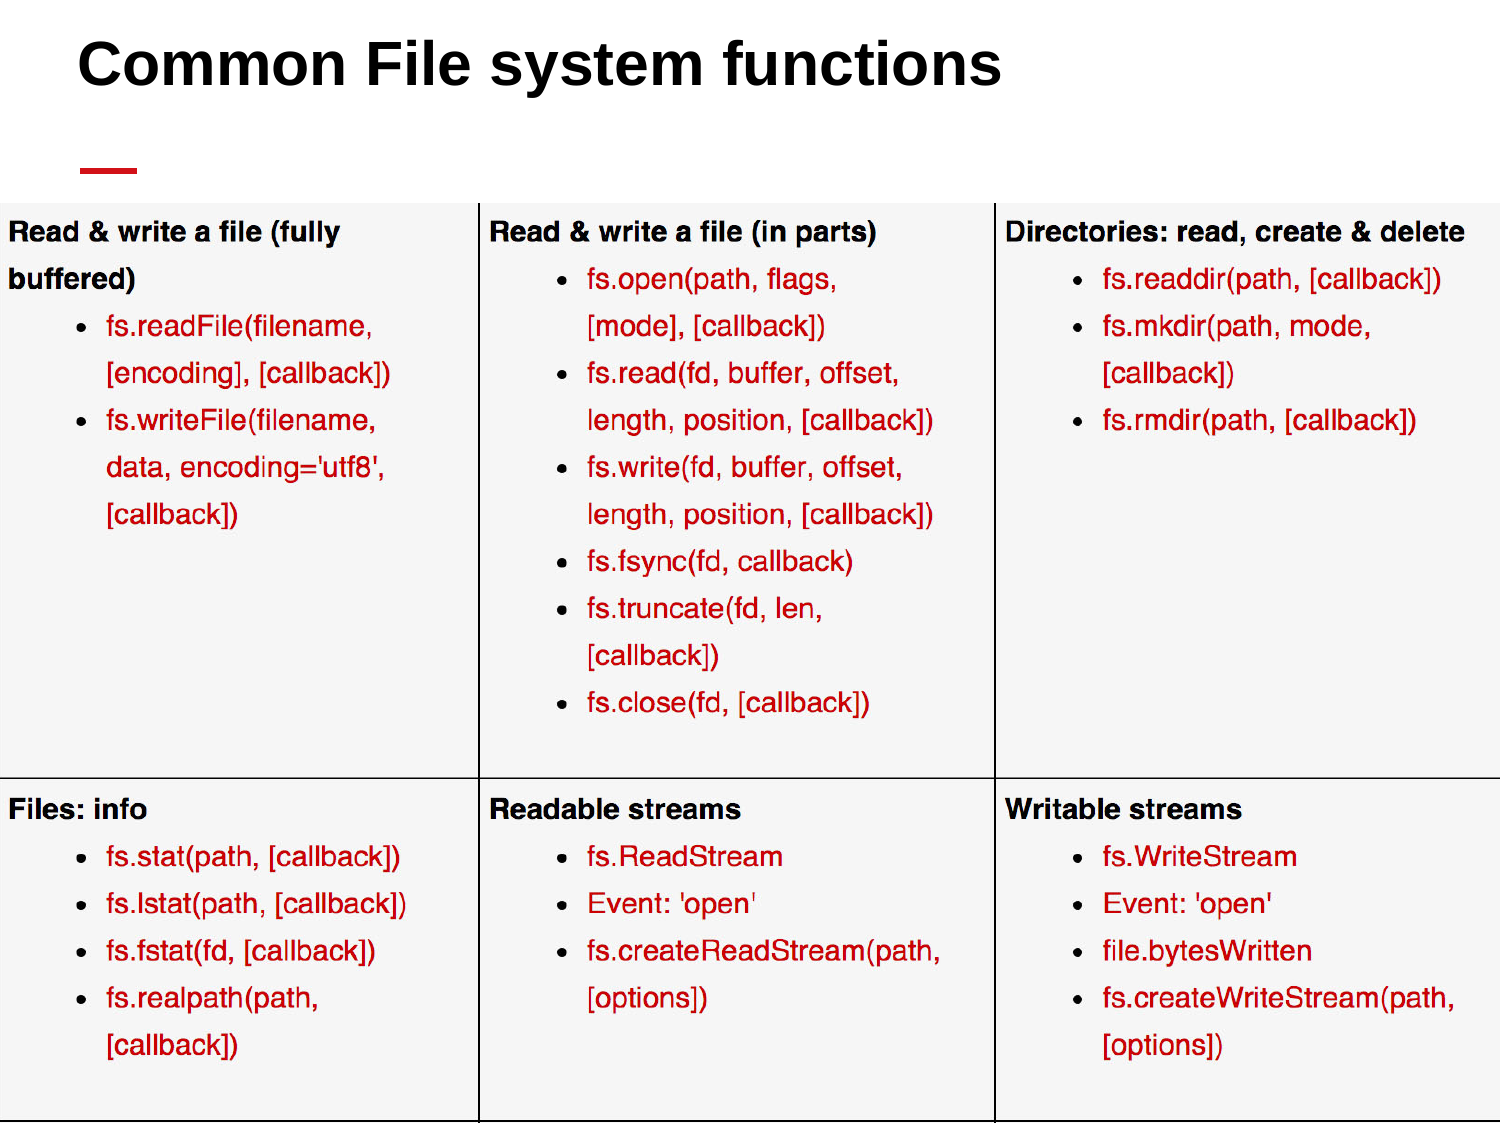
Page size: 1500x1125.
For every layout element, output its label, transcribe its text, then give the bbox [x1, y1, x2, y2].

picture [0, 203, 1500, 1123]
title Common File system functions [77, 29, 1417, 99]
